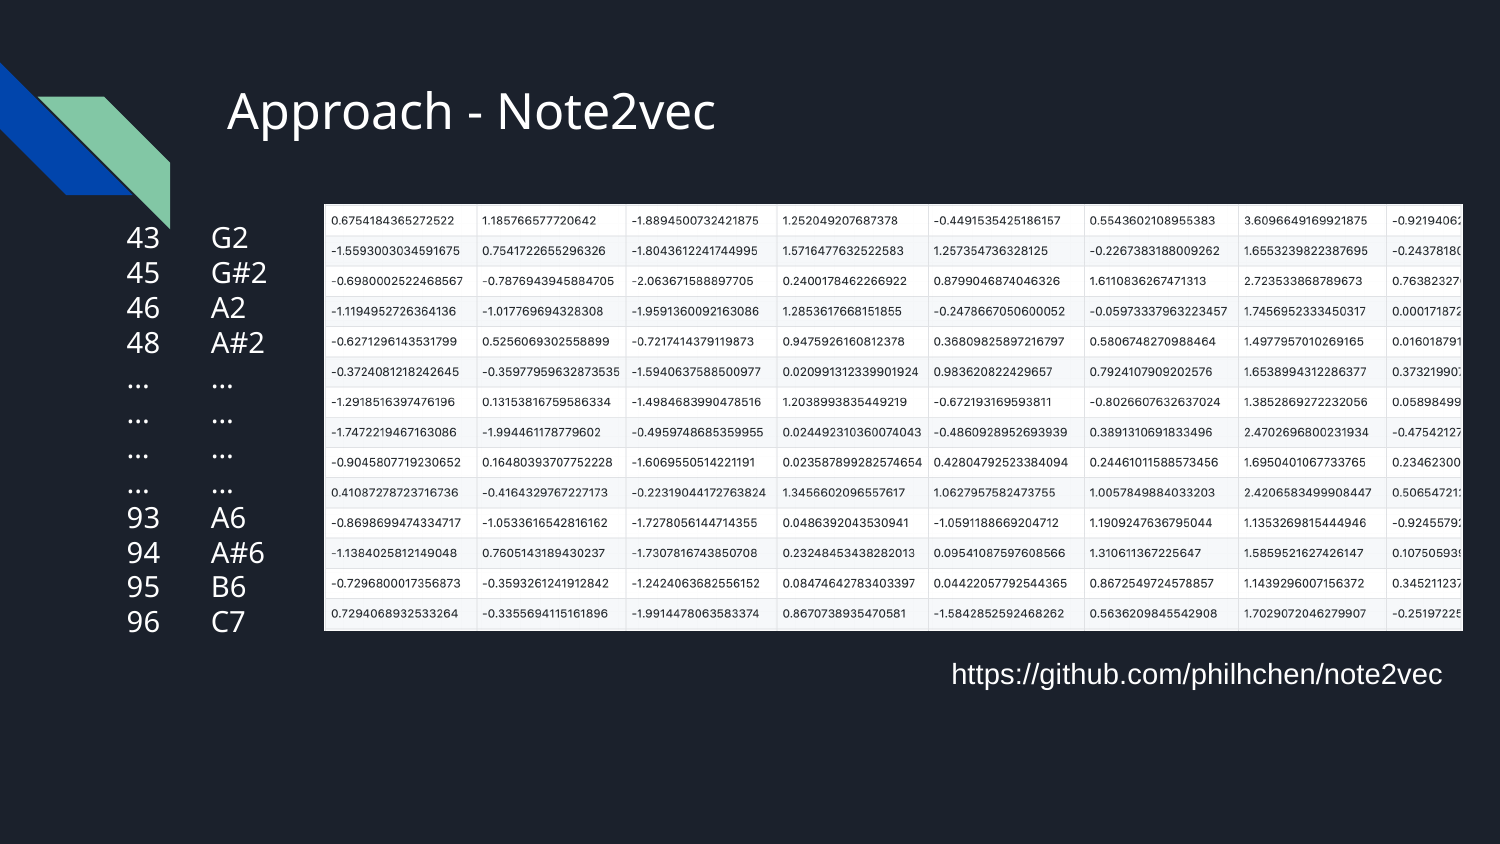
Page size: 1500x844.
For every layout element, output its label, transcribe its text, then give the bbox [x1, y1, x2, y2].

text_box https://github.com/philhchen/note2vec [936, 640, 1463, 727]
title Approach - Note2vec [212, 64, 1368, 215]
picture [324, 203, 1463, 632]
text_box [111, 203, 292, 632]
